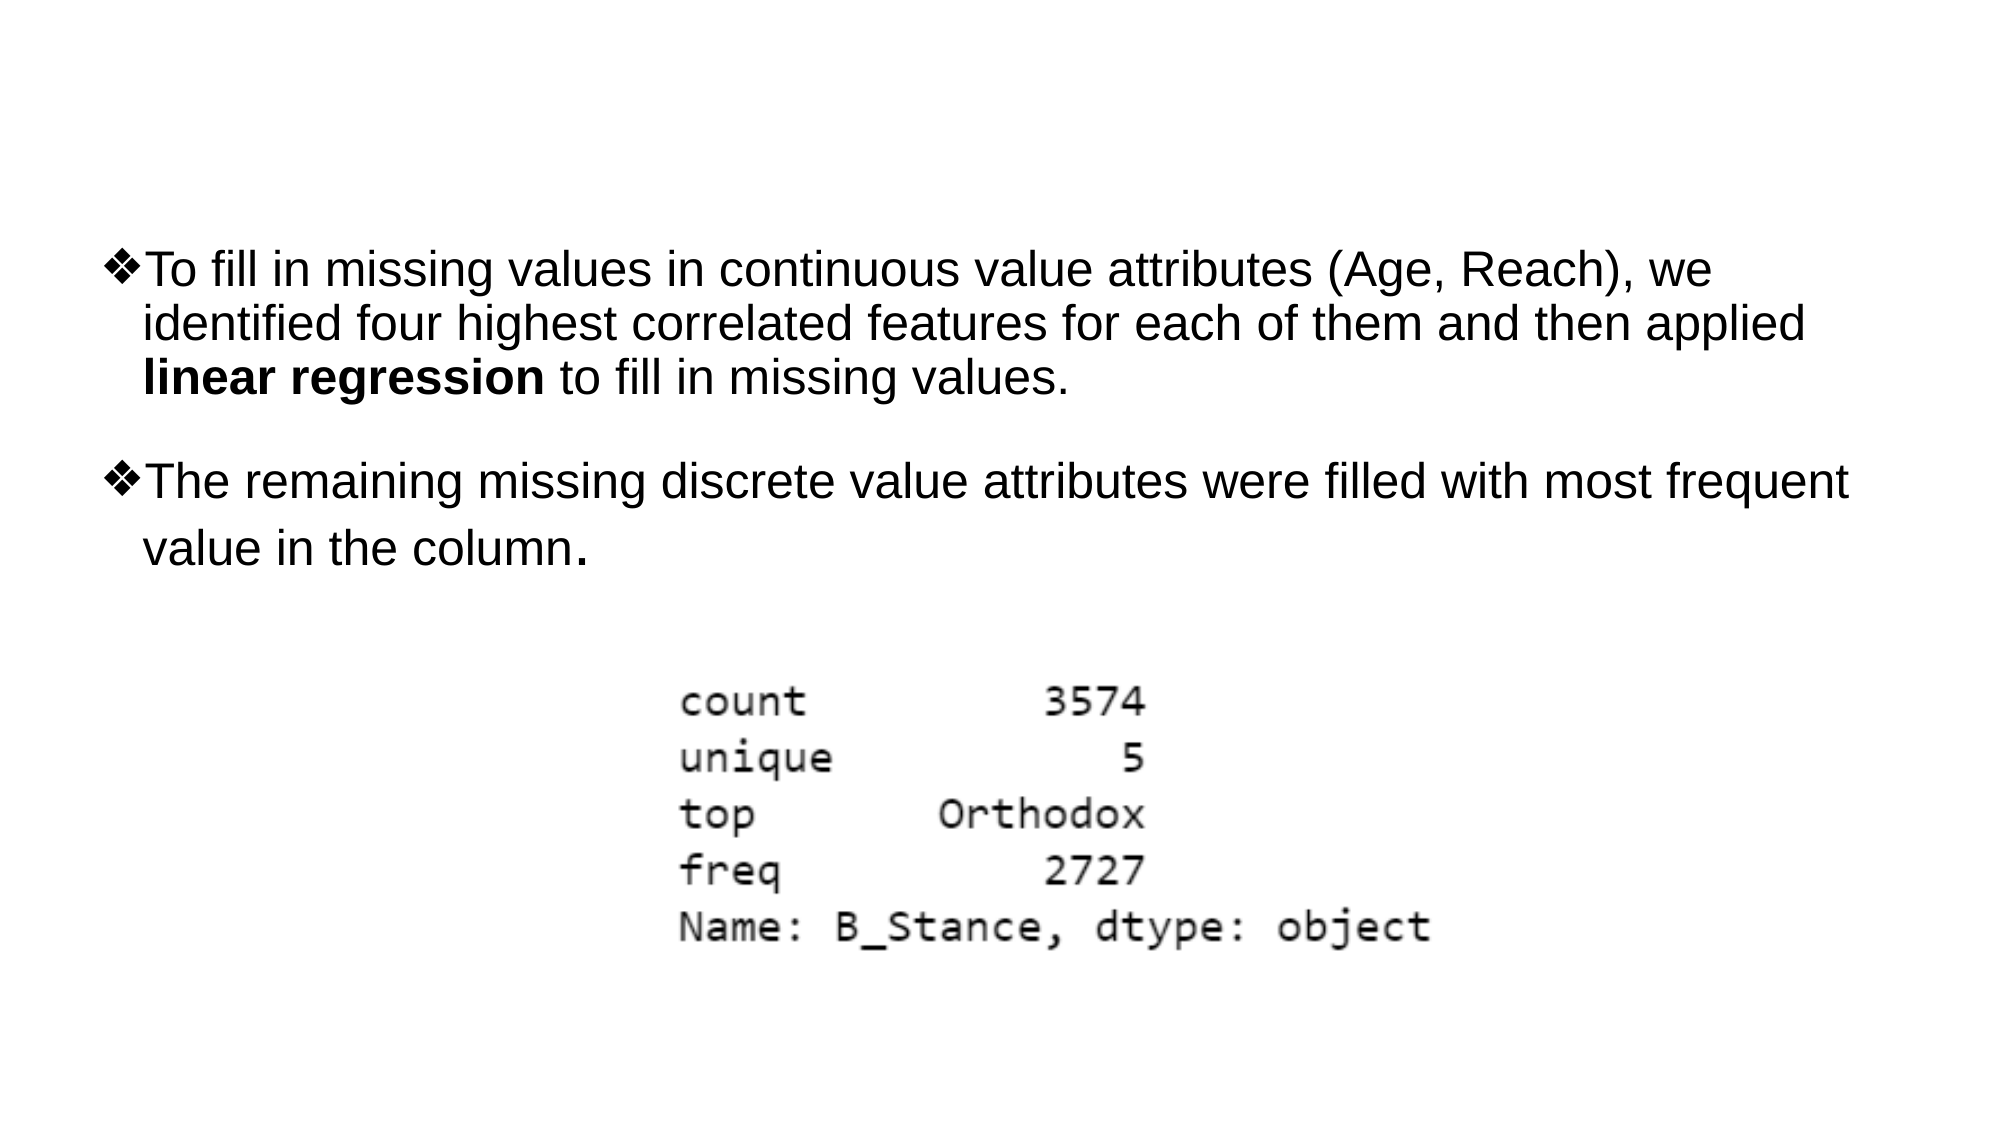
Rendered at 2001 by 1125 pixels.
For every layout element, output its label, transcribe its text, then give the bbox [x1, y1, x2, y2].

picture [641, 662, 1583, 1007]
list To fill in missing values in continuous value attributes (Age, Reach), we identified four highest correlated features for each of them and then applied linear regression to fill in missing values. The remaining missing discrete value attributes were filled with most frequent value in the column. [99, 243, 1901, 924]
